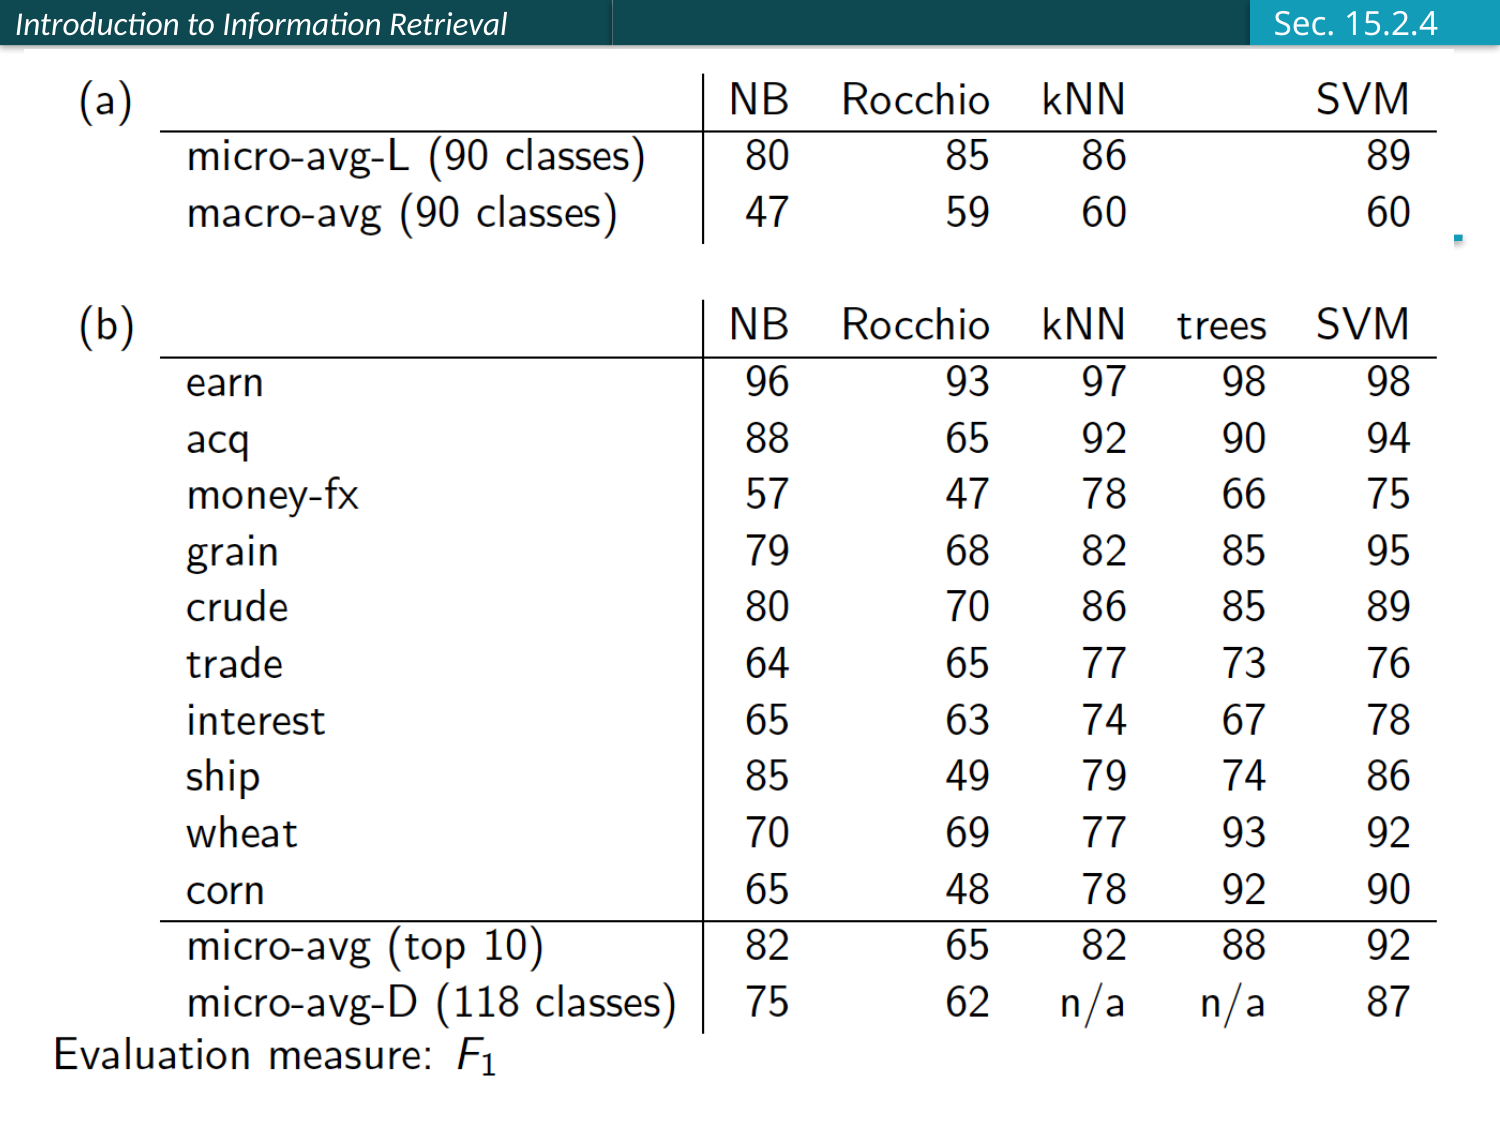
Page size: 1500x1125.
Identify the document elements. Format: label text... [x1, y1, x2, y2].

picture [24, 49, 1454, 1097]
text_box Sec. 15.2.4 [1258, 0, 1454, 49]
